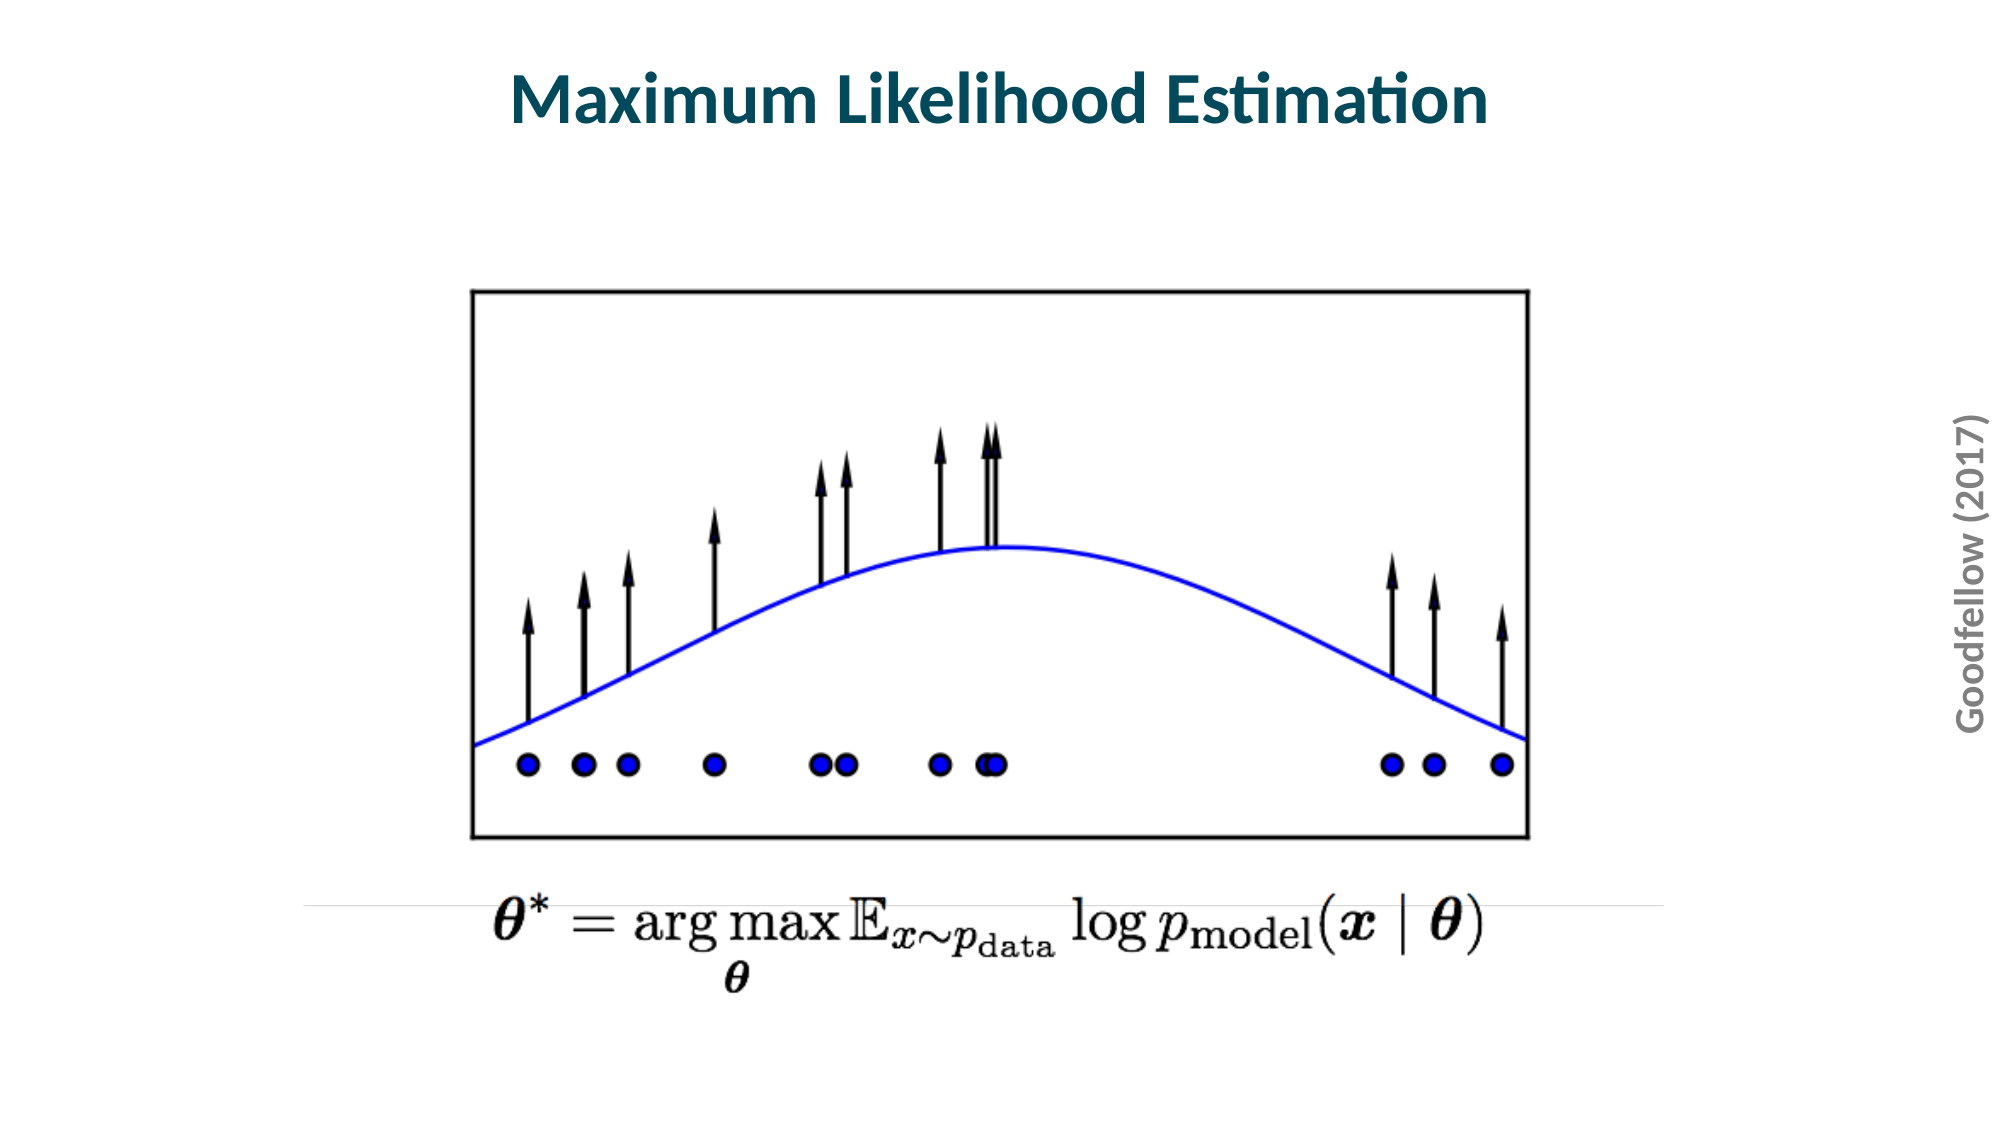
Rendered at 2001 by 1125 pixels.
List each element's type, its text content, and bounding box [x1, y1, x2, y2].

text_box Goodfellow (2017) [1934, 398, 2000, 750]
title Maximum Likelihood Estimation [99, 24, 1900, 163]
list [302, 224, 1664, 1006]
